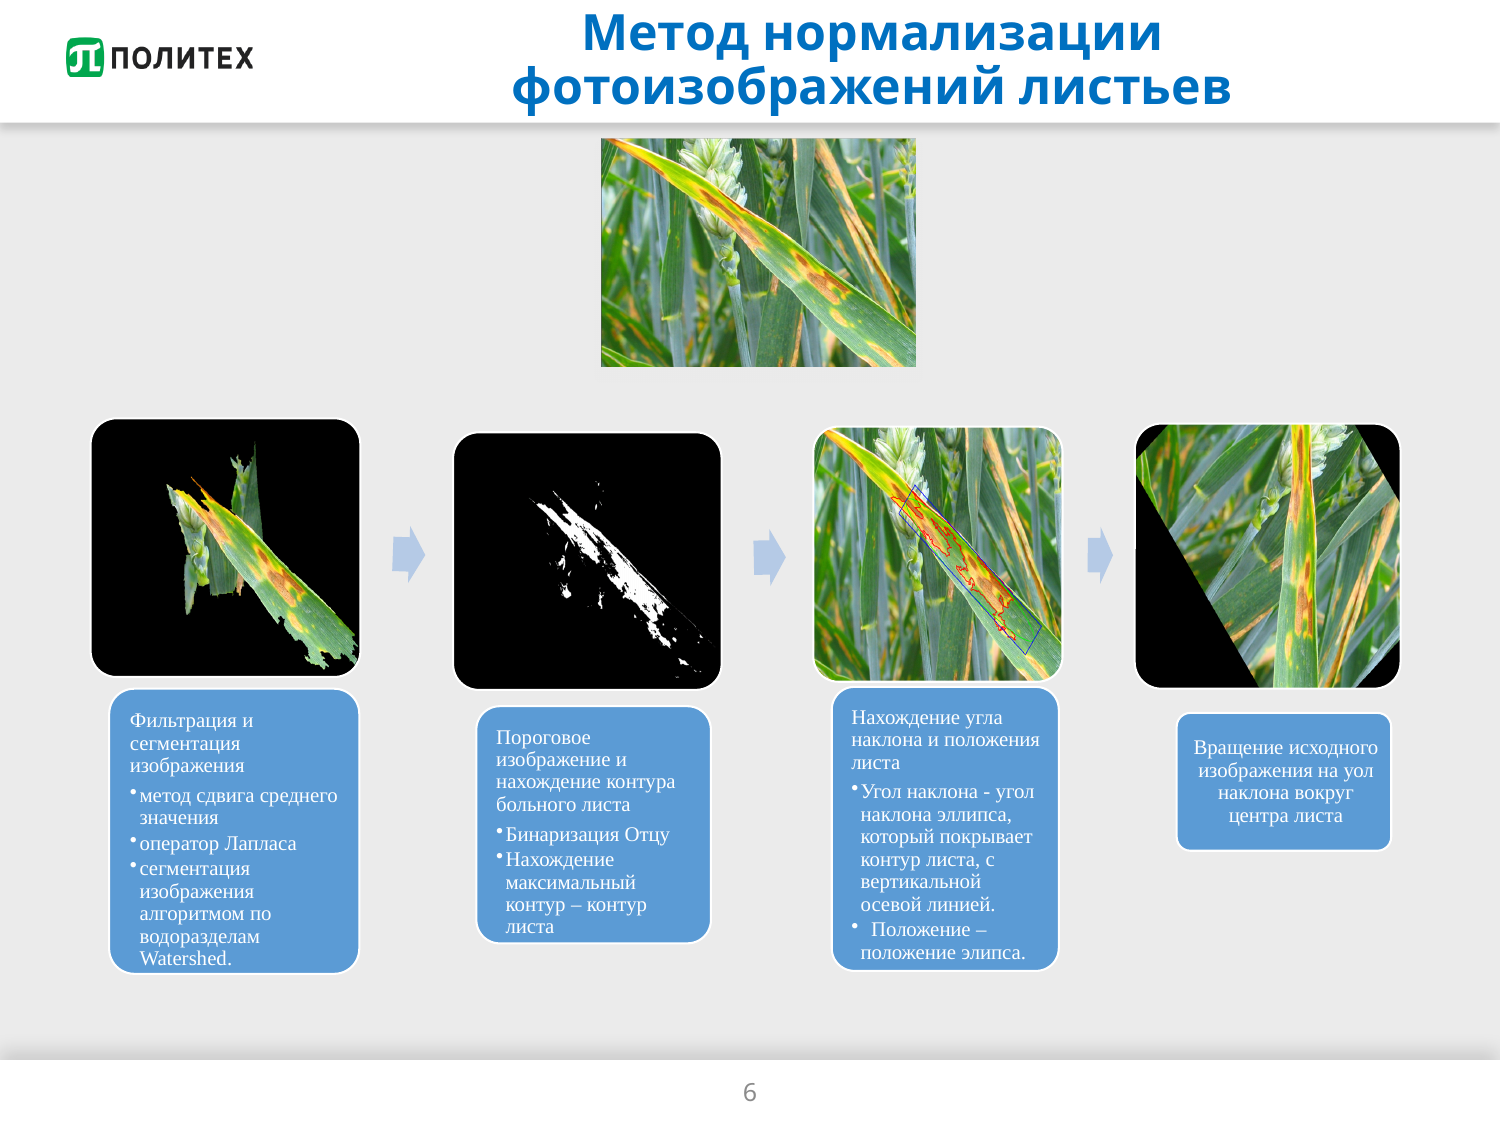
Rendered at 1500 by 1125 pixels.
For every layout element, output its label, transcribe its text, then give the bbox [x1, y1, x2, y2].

title Метод нормализации фотоизображений листьев [318, 14, 1426, 110]
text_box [90, 350, 1500, 992]
slide_number 6 [581, 1063, 919, 1124]
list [601, 138, 916, 350]
